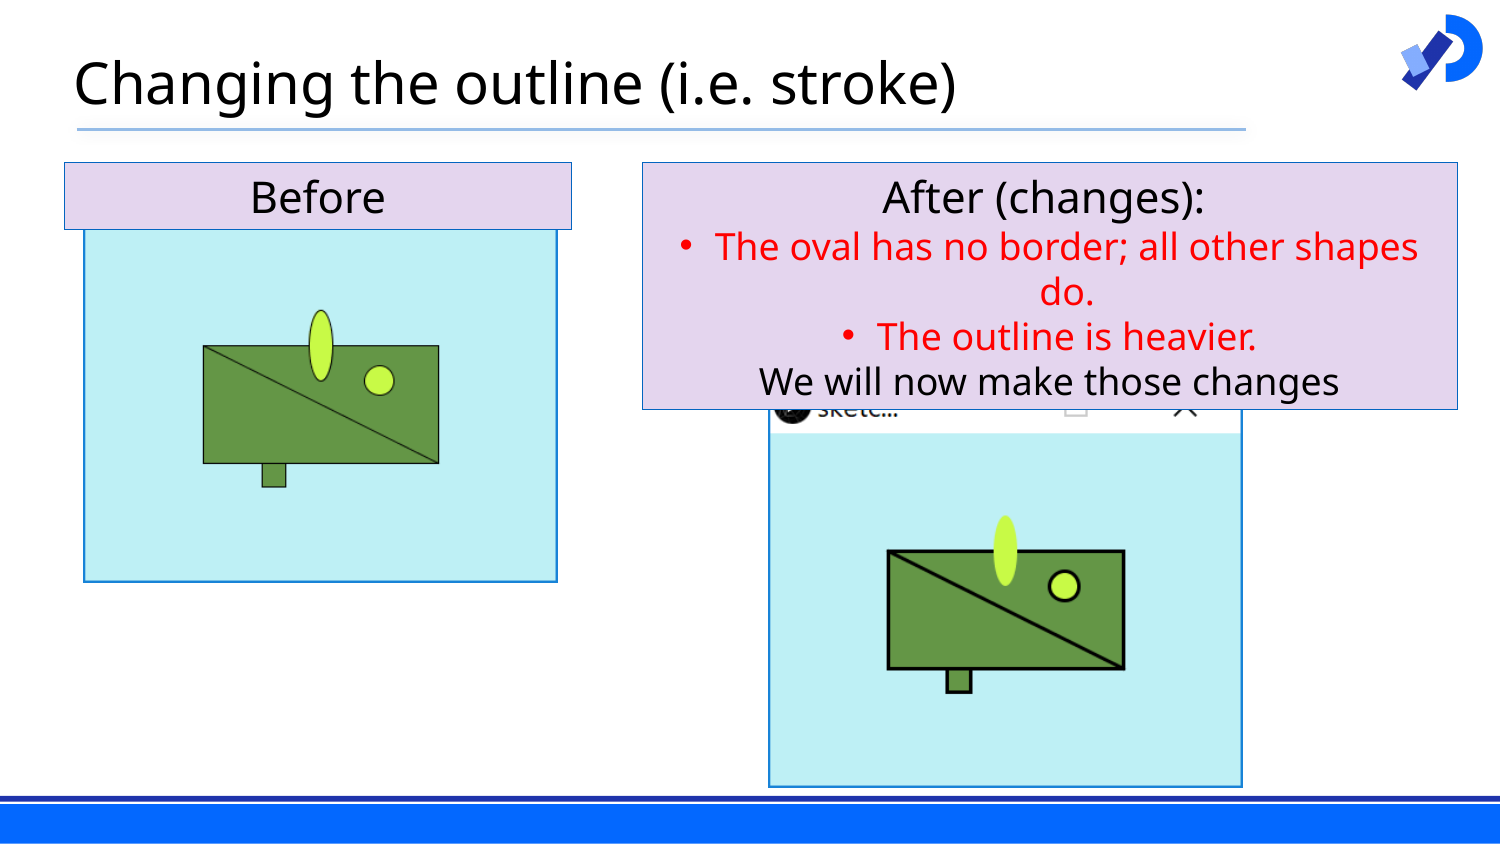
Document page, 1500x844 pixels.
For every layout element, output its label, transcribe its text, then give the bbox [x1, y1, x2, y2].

text_box Before [64, 162, 572, 230]
picture [83, 171, 558, 583]
title Changing the outline (i.e. stroke) [64, 0, 1341, 126]
text_box After (changes): The oval has no border; all other shapes do. The outline is heavier. We will now make those changes [642, 162, 1458, 410]
picture [1398, 9, 1485, 96]
picture [768, 376, 1243, 788]
